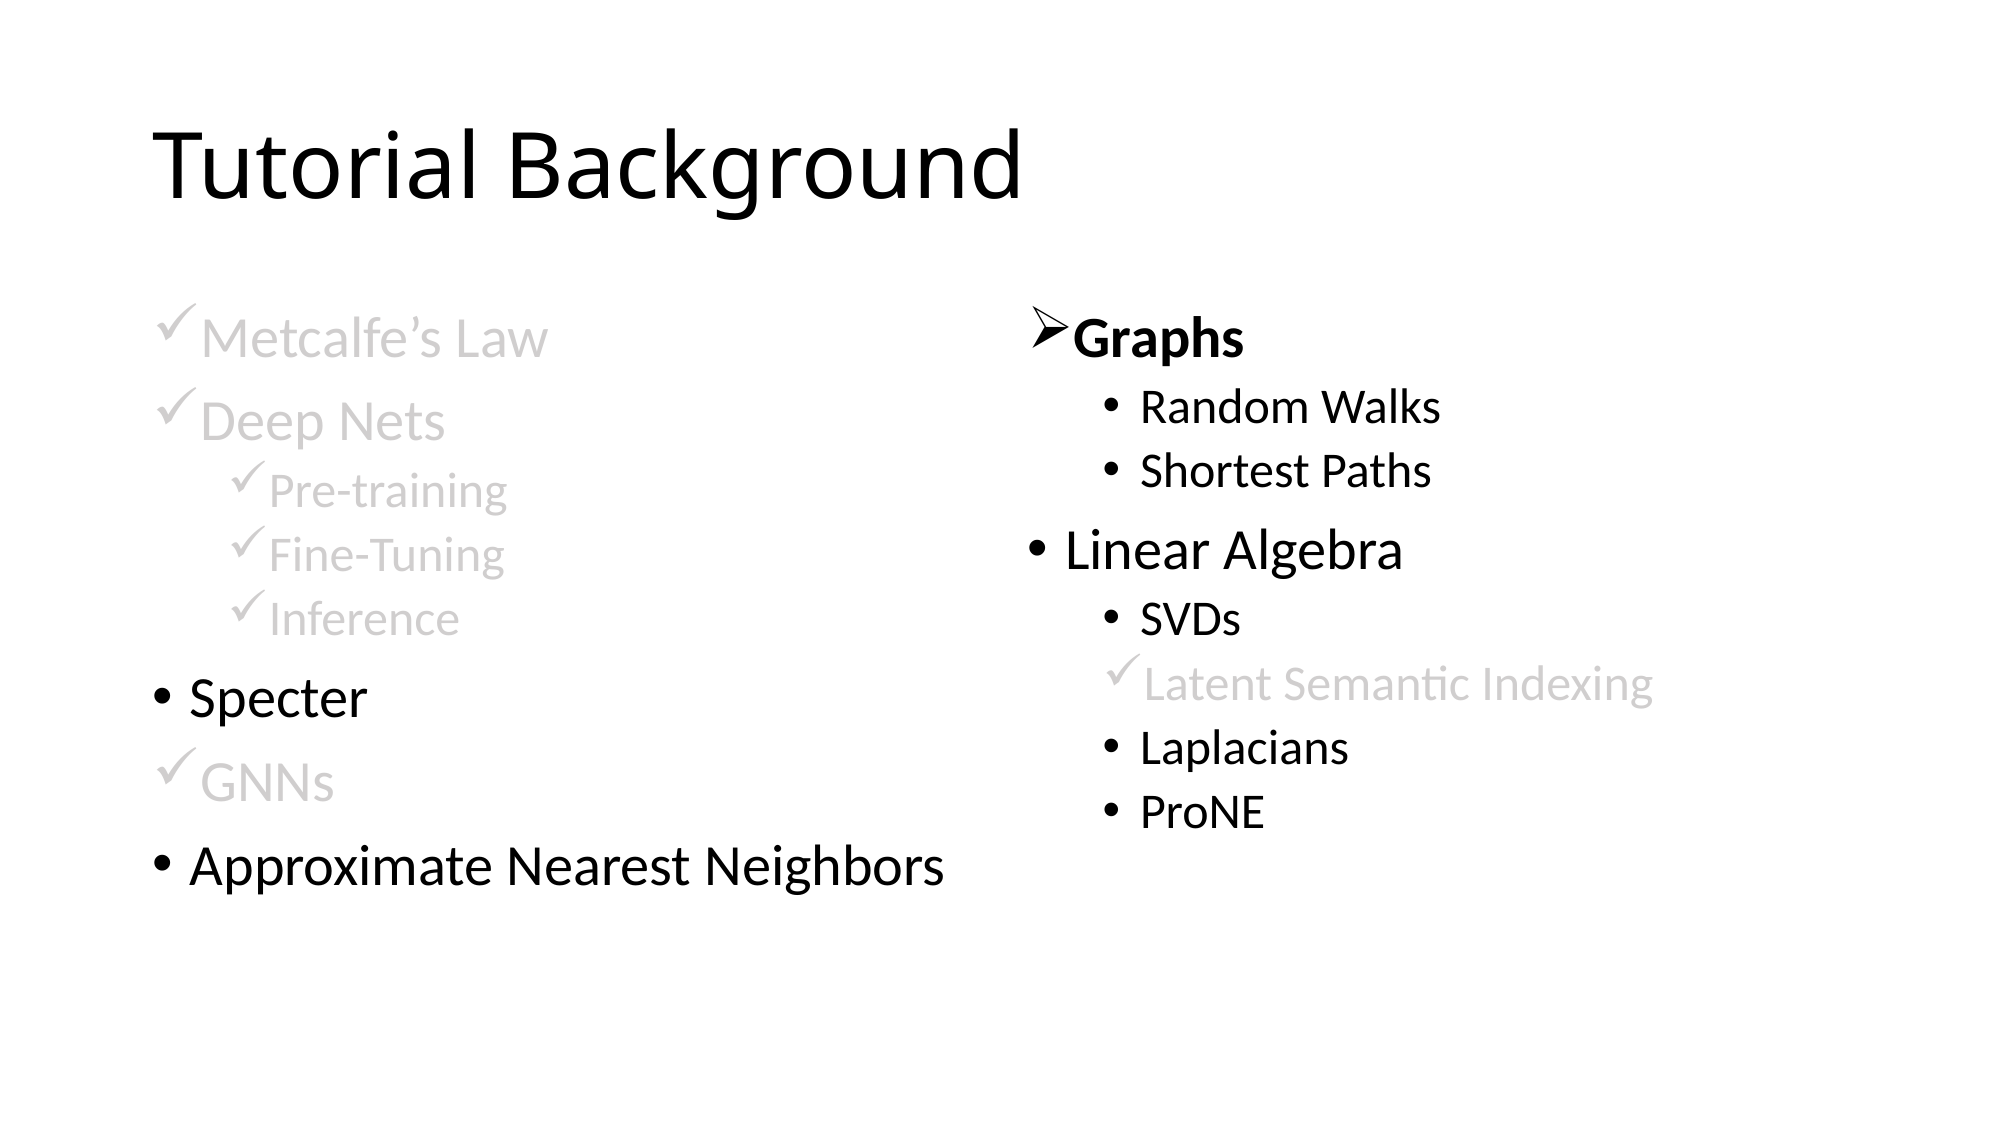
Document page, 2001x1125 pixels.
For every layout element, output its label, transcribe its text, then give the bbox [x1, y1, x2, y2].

list Metcalfe’s Law Deep Nets Pre-training Fine-Tuning Inference Specter GNNs Approximate Nearest Neighbors [137, 299, 988, 1014]
title Tutorial Background [137, 59, 1863, 278]
list Graphs Random Walks Shortest Paths Linear Algebra SVDs Latent Semantic Indexing Laplacians ProNE [1012, 299, 1863, 1014]
